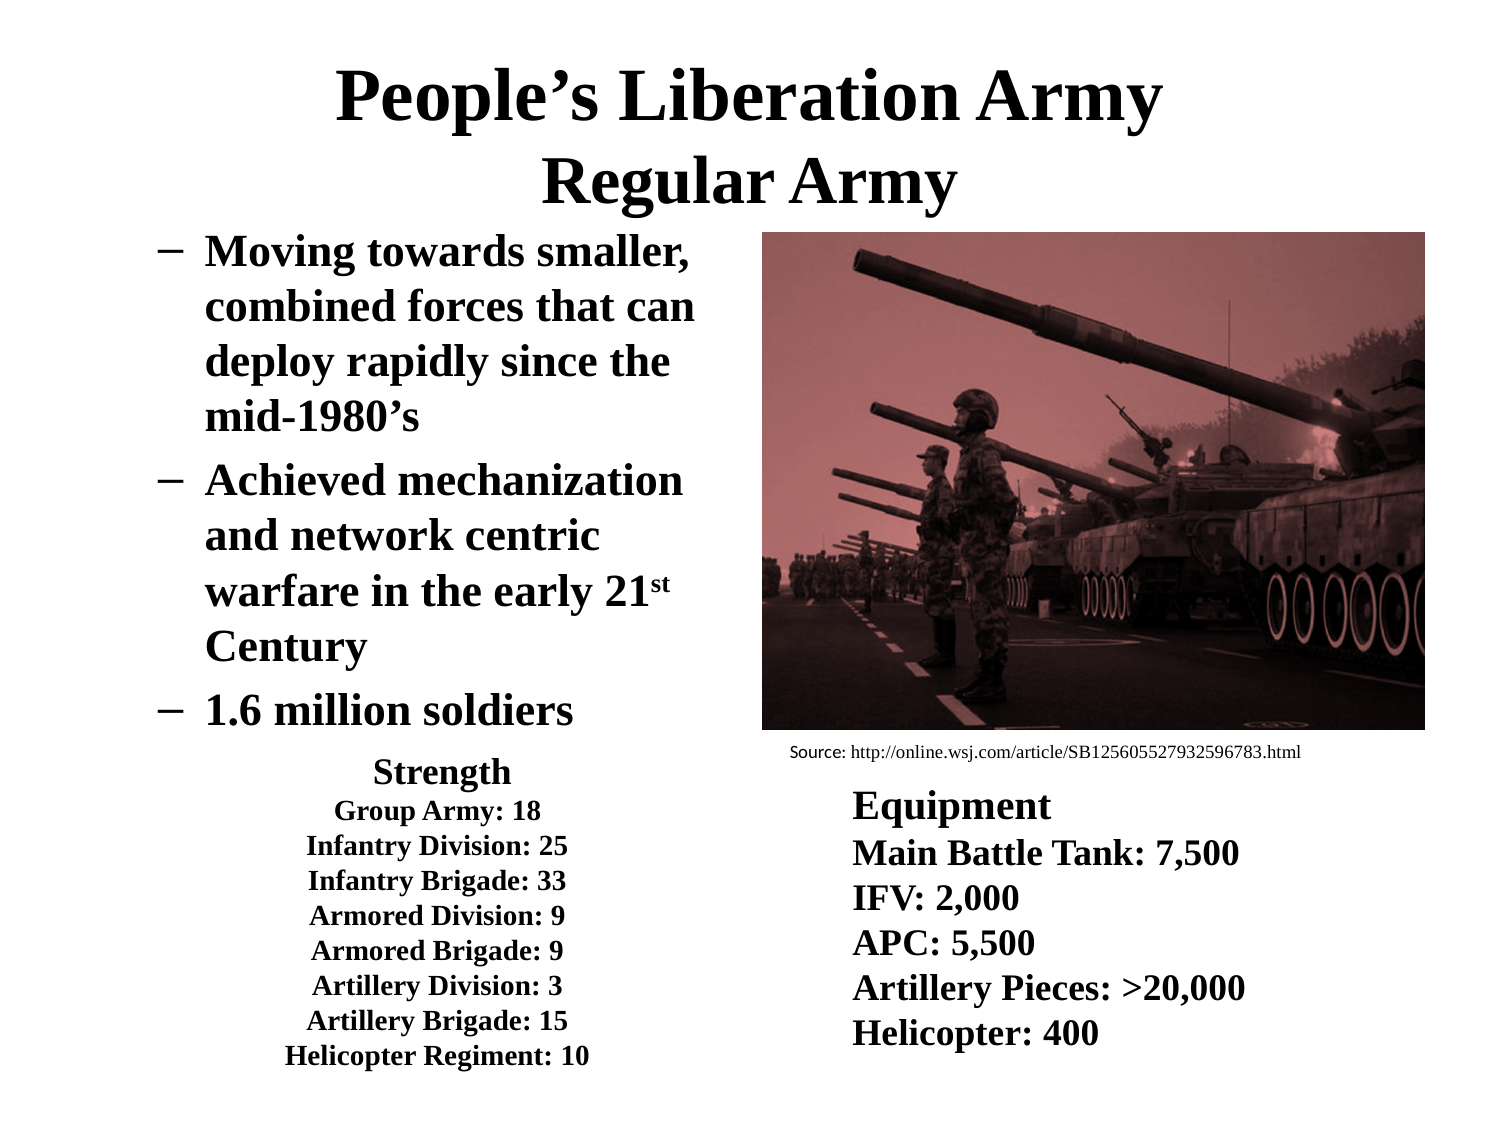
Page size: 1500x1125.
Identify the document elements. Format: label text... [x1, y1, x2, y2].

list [762, 232, 1426, 730]
text_box Source: http://online.wsj.com/article/SB125605527932596783.html [774, 737, 1400, 790]
text_box Strength Group Army: 18 Infantry Division: 25 Infantry Brigade: 33 Armored Division: 9 Armored Brigade: 9 Artillery Division: 3 Artillery Brigade: 15 Helicopter Regiment: 10 [150, 739, 725, 1079]
title People’s Liberation Army Regular Army [75, 37, 1425, 225]
text_box Equipment Main Battle Tank: 7,500 IFV: 2,000 APC: 5,500 Artillery Pieces: >20,000 Helicopter: 400 [837, 790, 1313, 1106]
list Moving towards smaller, combined forces that can deploy rapidly since the mid-1980’s Achieved mechanization and network centric warfare in the early 21st Century 1.6 million soldiers [68, 212, 731, 750]
